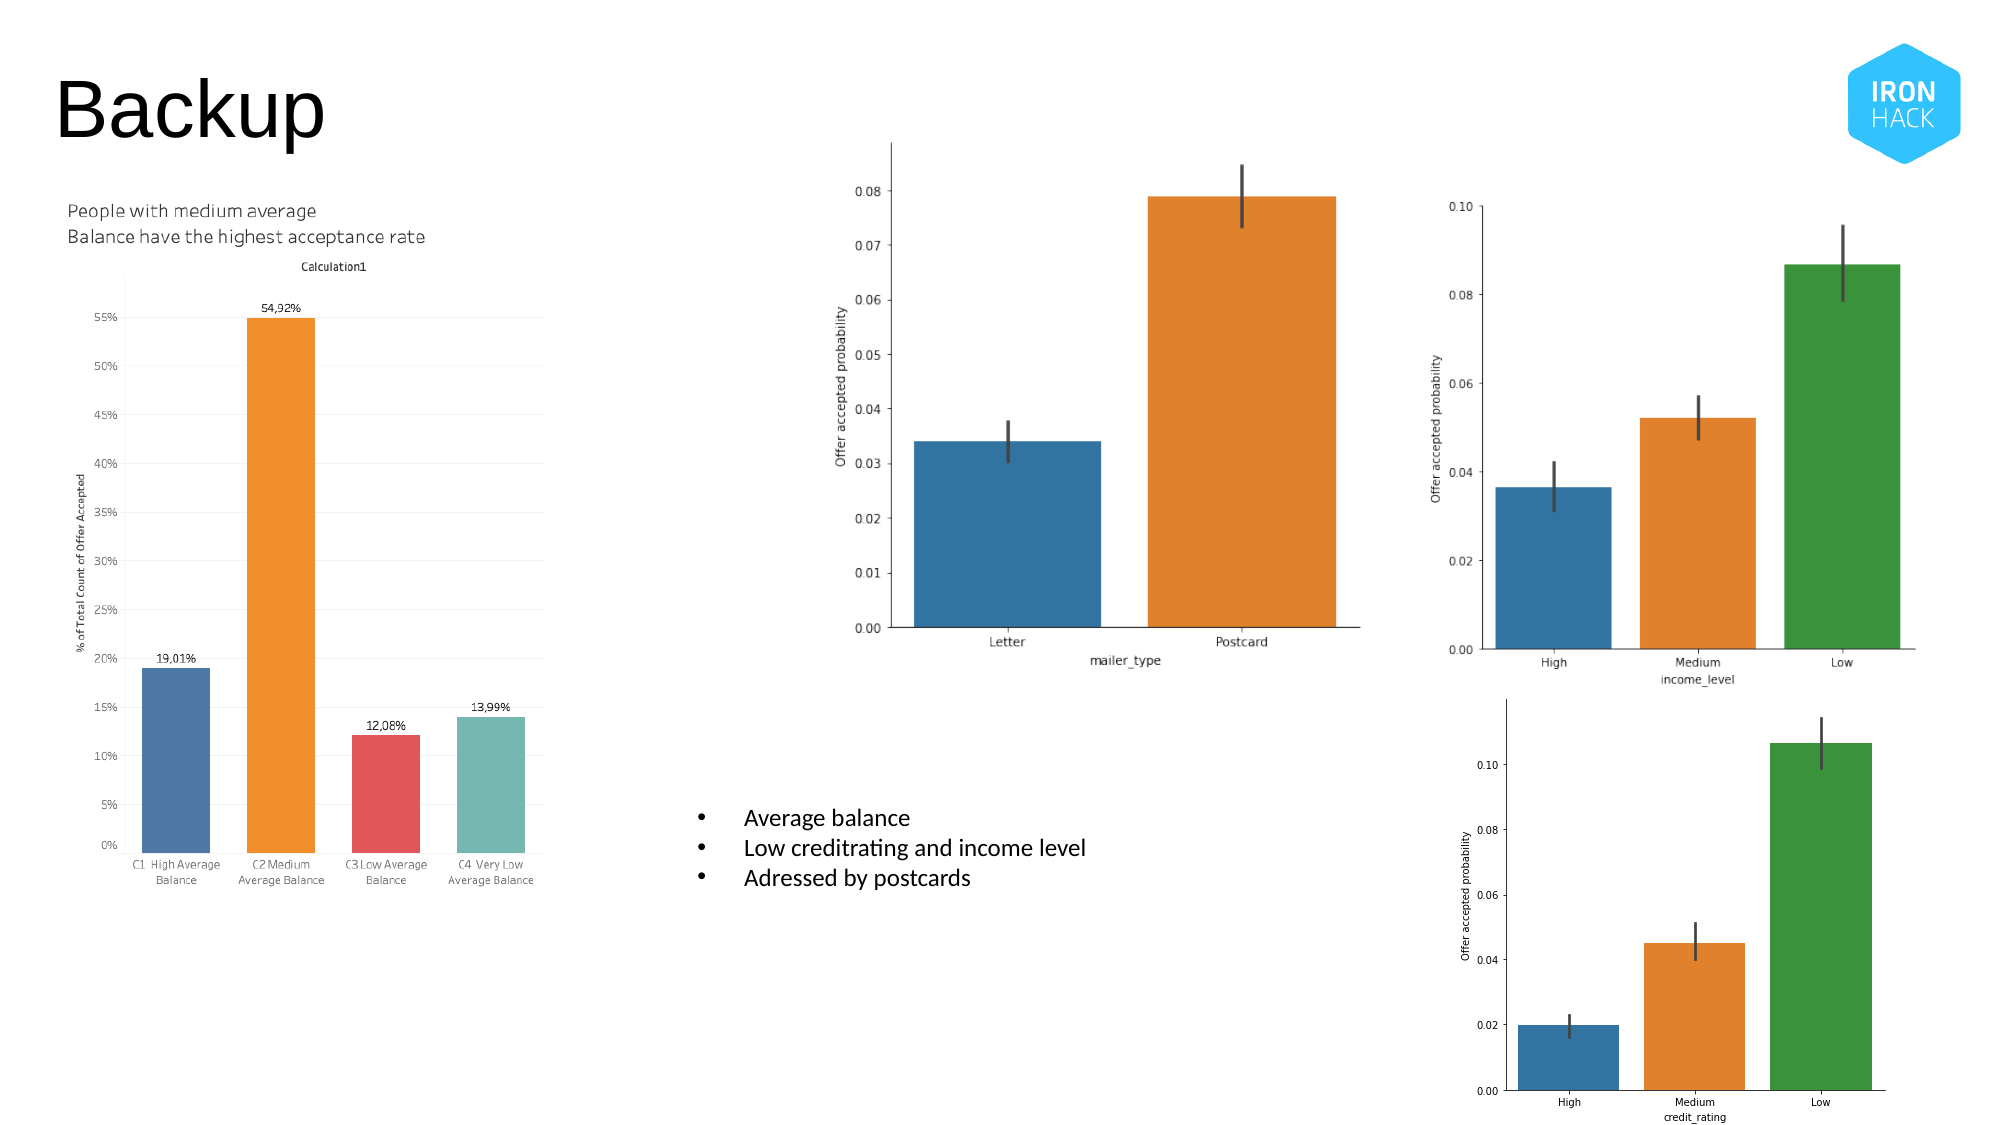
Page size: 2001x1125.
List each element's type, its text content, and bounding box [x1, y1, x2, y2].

picture [1424, 194, 1922, 1125]
text_box Average balance Low creditrating and income level Adressed by postcards [682, 794, 1221, 899]
picture [1847, 42, 1961, 164]
picture [60, 194, 544, 891]
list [828, 135, 1367, 675]
title Backup [39, 59, 1863, 164]
